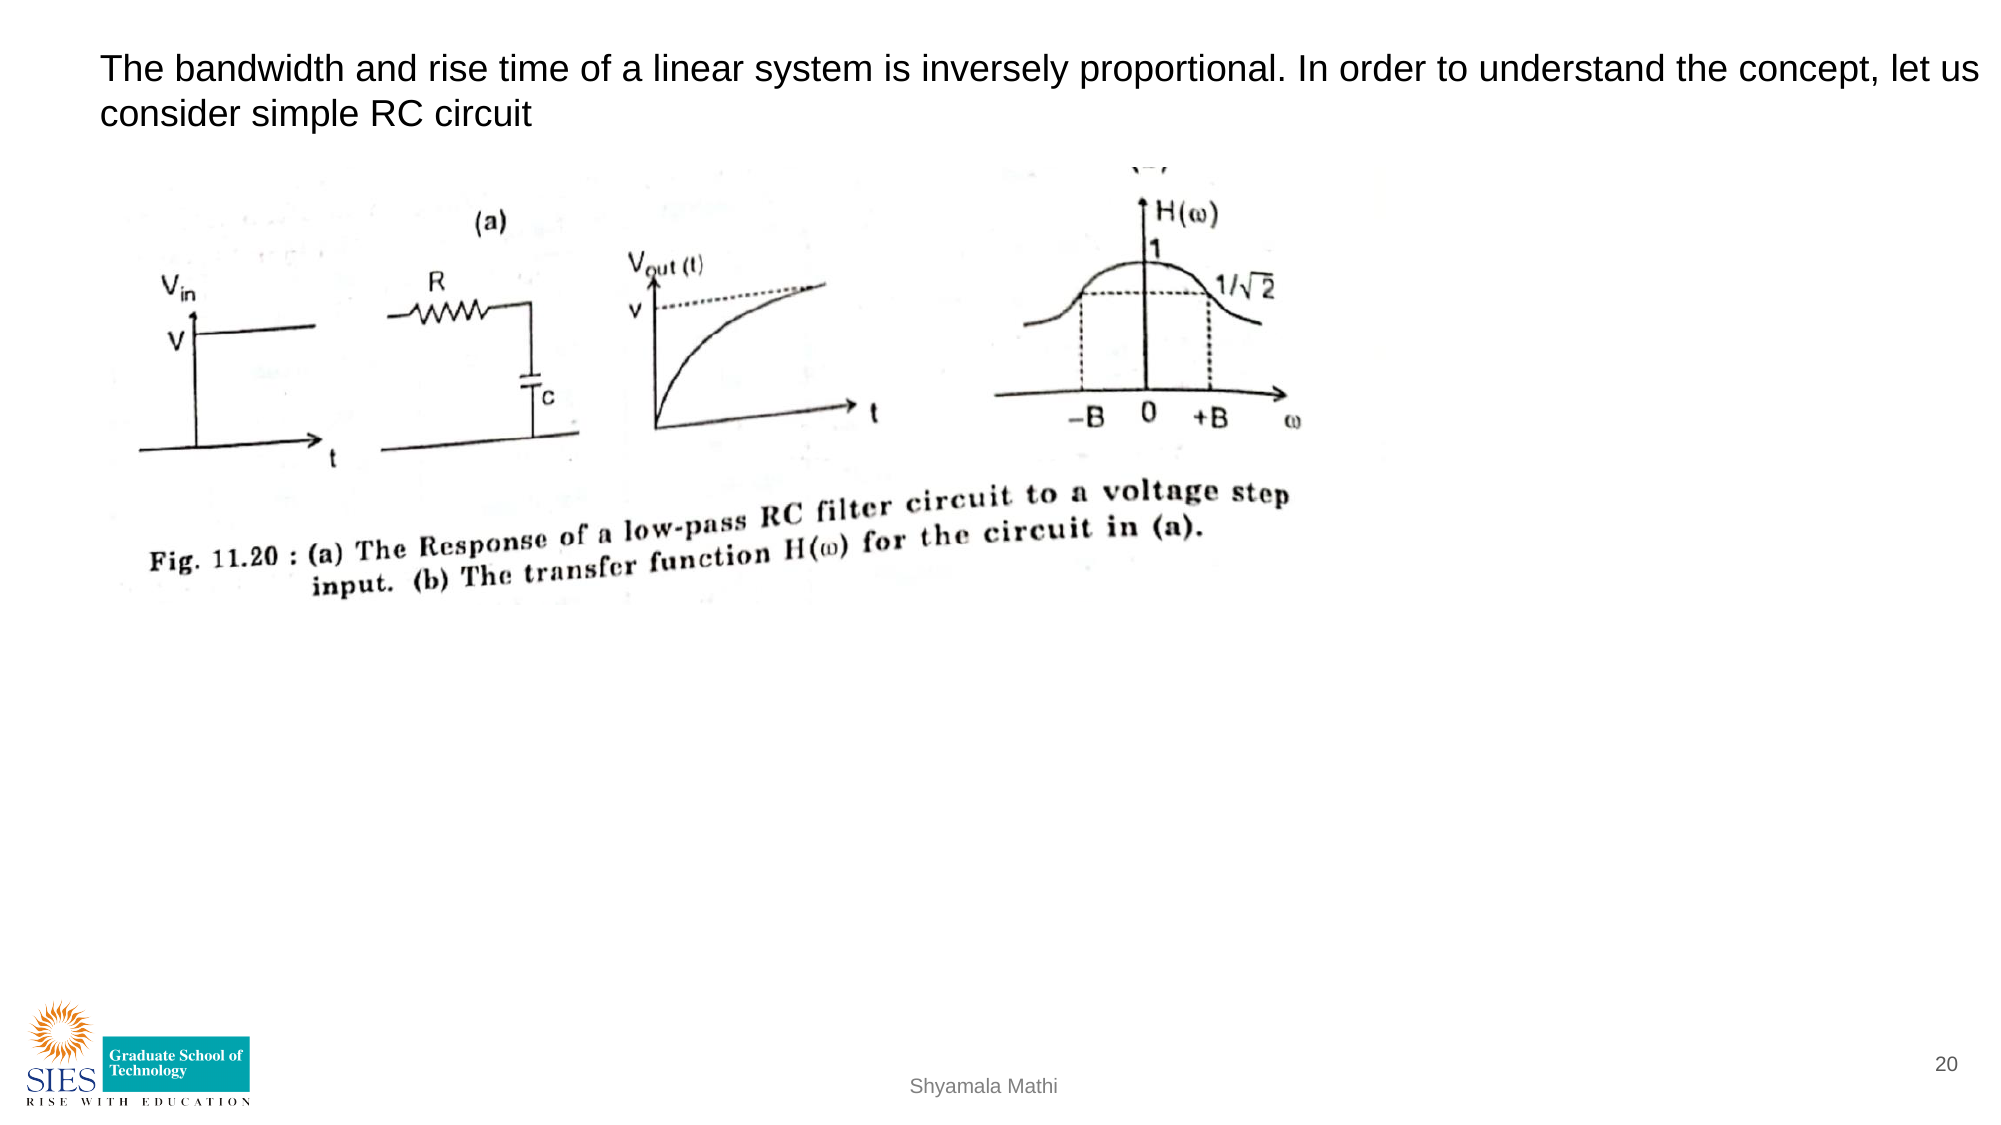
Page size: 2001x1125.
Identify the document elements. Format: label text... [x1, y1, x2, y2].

picture [99, 167, 1403, 605]
slide_number 20 [1853, 1019, 1974, 1106]
picture [26, 998, 250, 1106]
text_box The bandwidth and rise time of a linear system is inversely proportional. In order to understand the concept, let us consider simple RC circuit [84, 37, 2000, 142]
